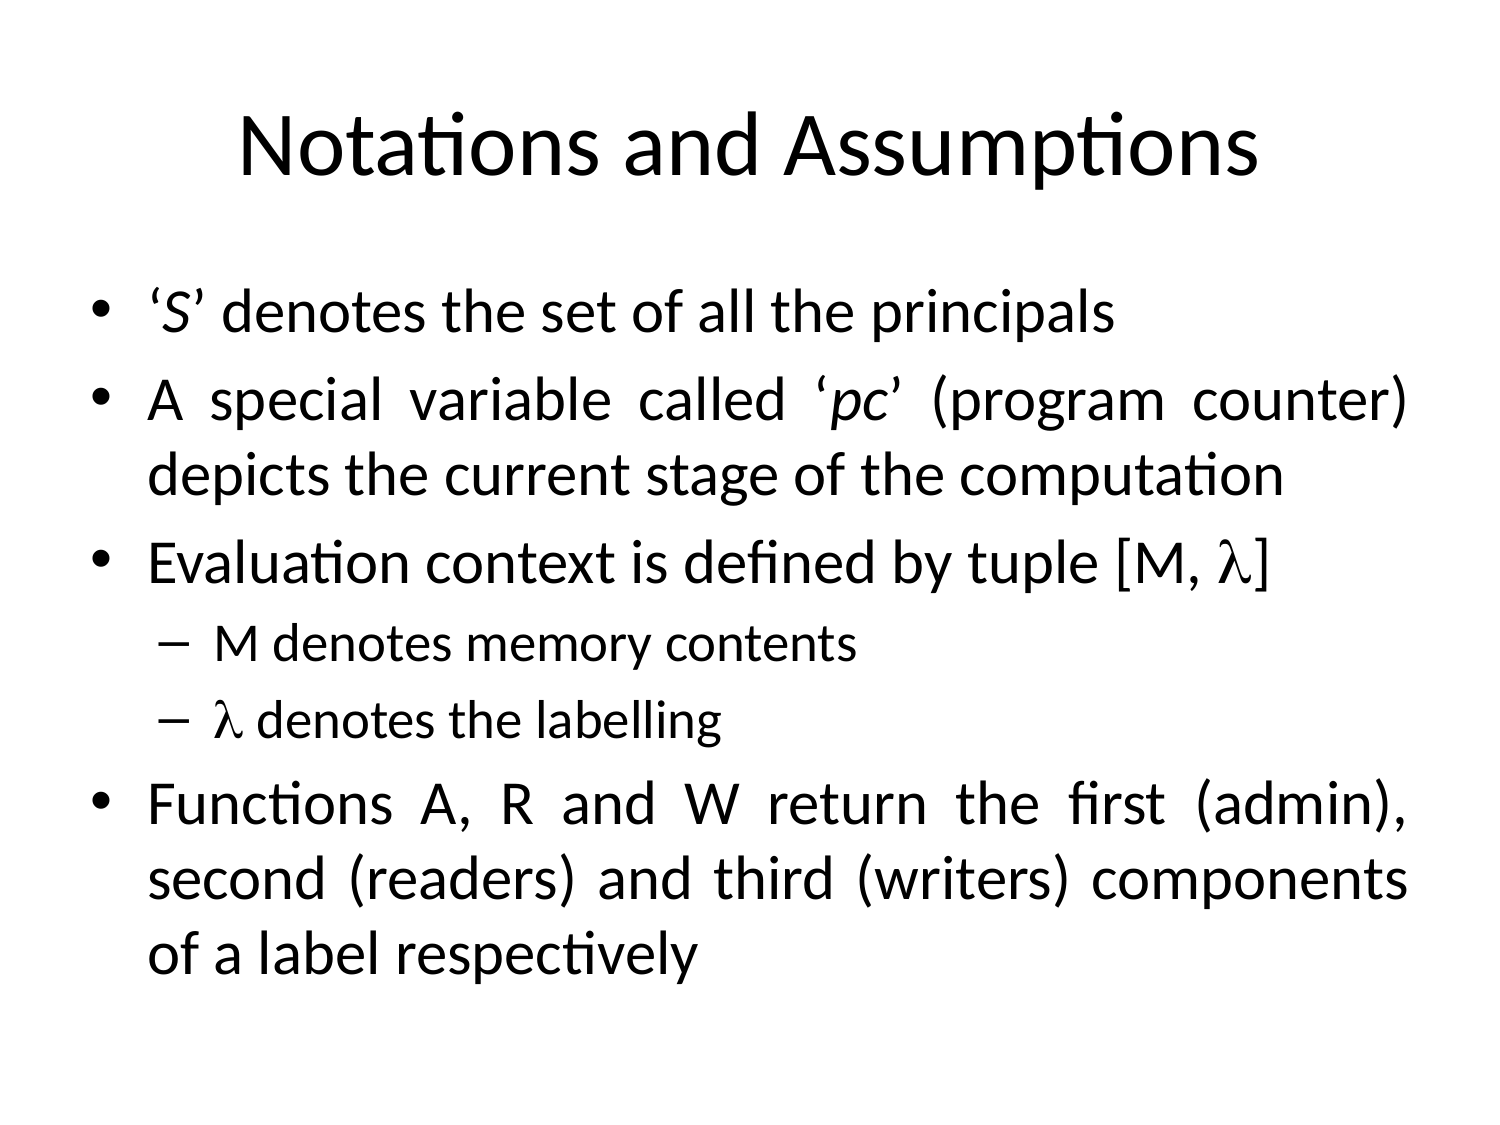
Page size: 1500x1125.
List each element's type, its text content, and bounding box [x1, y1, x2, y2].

list ‘S’ denotes the set of all the principals A special variable called ‘pc’ (program counter) depicts the current stage of the computation Evaluation context is defined by tuple [M, ] M denotes memory contents  denotes the labelling Functions A, R and W return the first (admin), second (readers) and third (writers) components of a label respectively [75, 262, 1425, 1005]
title Notations and Assumptions [75, 45, 1425, 233]
